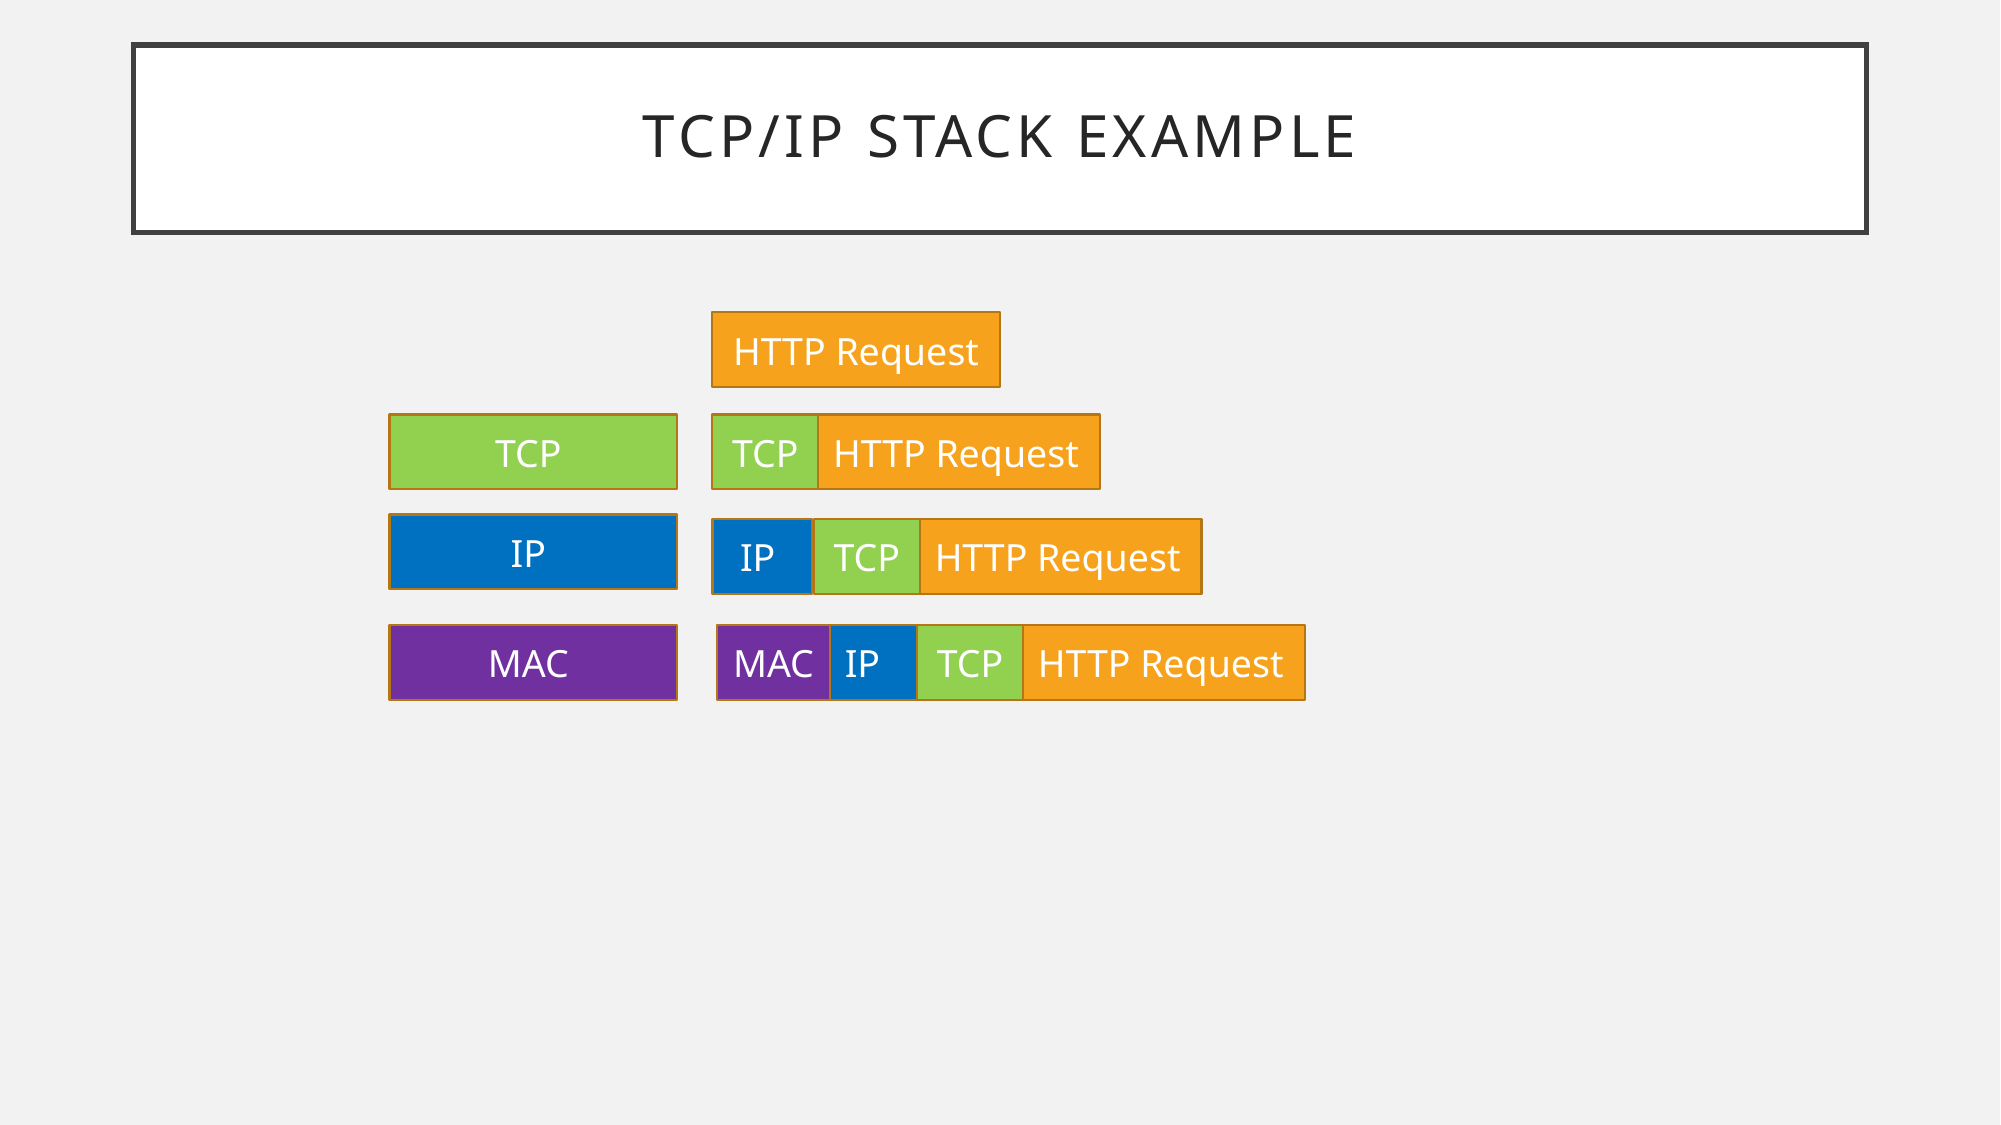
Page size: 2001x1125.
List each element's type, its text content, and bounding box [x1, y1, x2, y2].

text_box IP [831, 624, 918, 701]
text_box HTTP Request [1024, 624, 1306, 701]
text_box MAC [716, 624, 831, 701]
text_box IP [388, 513, 678, 590]
title TCP/IP Stack Example [131, 42, 1869, 235]
text_box HTTP Request [711, 311, 1001, 388]
text_box TCP [711, 413, 819, 490]
text_box TCP [388, 413, 678, 490]
text_box HTTP Request [819, 413, 1101, 490]
text_box IP [711, 518, 813, 595]
text_box TCP [813, 518, 921, 595]
text_box TCP [918, 624, 1024, 701]
text_box MAC [388, 624, 678, 701]
text_box HTTP Request [921, 518, 1203, 595]
